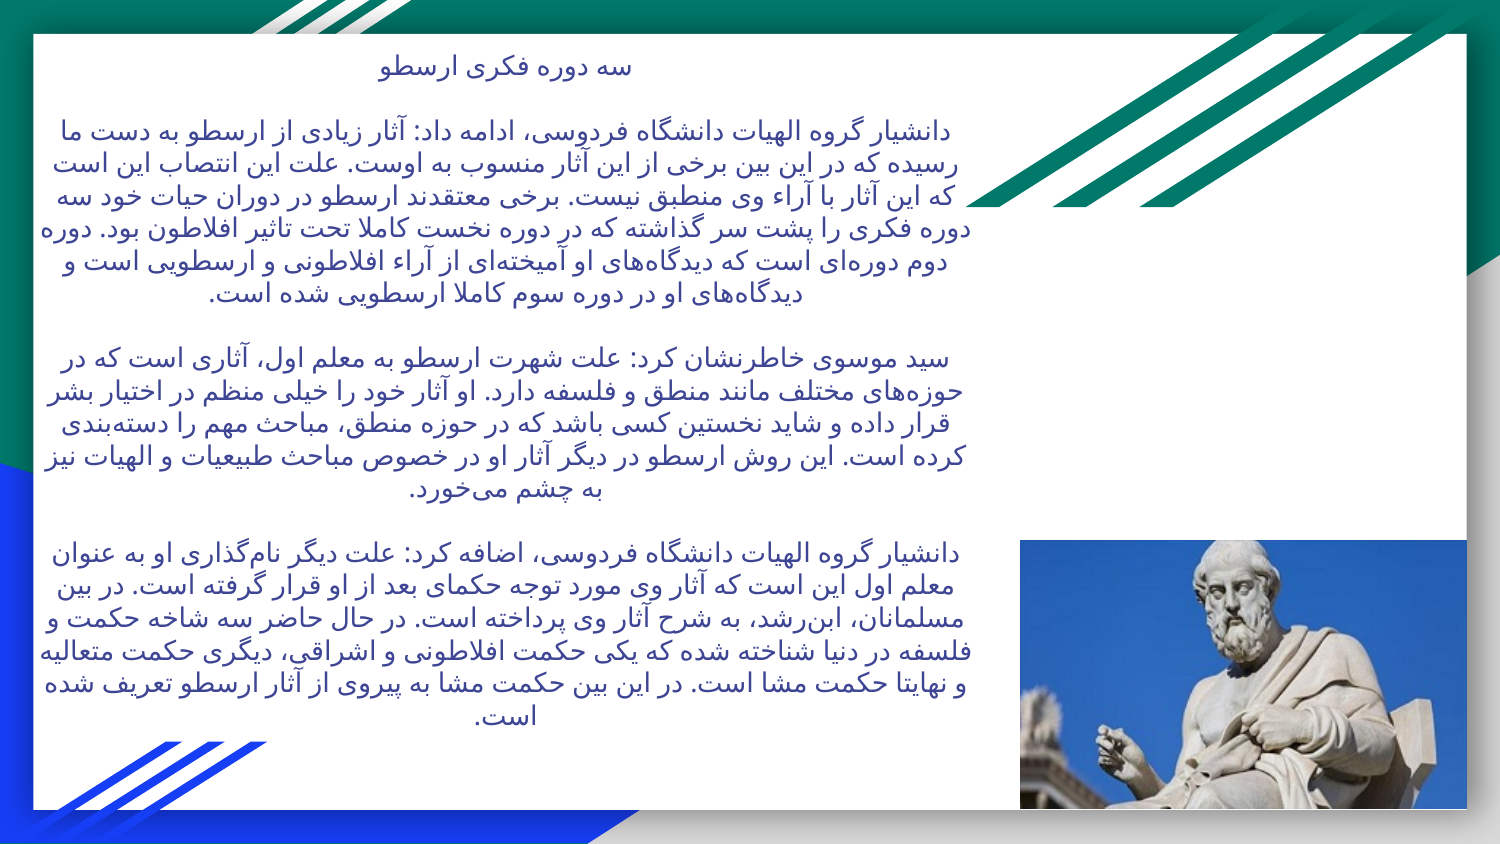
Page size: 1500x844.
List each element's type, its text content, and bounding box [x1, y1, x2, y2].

picture [1020, 540, 1467, 809]
title سه دوره فکری ارسطو دانشیار گروه الهیات دانشگاه فردوسی، ادامه داد: آثار زیادی از ارسطو به دست ما رسیده که در این بین برخی از این آثار منسوب به اوست. علت این انتصاب این است که این آثار با آراء وی منطبق نیست. برخی معتقدند ارسطو در دوران حیات خود سه دوره فکری را پشت سر گذاشته که در دوره نخست کاملا تحت تاثیر افلاطون بود. دوره دوم دوره‌ای است که دیدگاه‌های او آمیخته‌ای از آراء افلاطونی و ارسطویی است و دیدگاه‌های او در دوره سوم کاملا ارسطویی شده است. سید موسوی خاطرنشان کرد: علت شهرت ارسطو به معلم اول، آثاری است که در حوزه‌های مختلف مانند منطق و فلسفه دارد. او آثار خود را خیلی منظم در اختیار بشر قرار داده و شاید نخستین کسی باشد که در حوزه منطق، مباحث مهم را دسته‌بندی کرده است. این روش ارسطو در دیگر آثار او در خصوص مباحث طبیعیات و الهیات نیز به چشم می‌خورد. دانشیار گروه الهیات دانشگاه فردوسی، اضافه کرد: علت دیگر نام‌گذاری او به عنوان معلم اول این است که آثار وی مورد توجه حکمای بعد از او قرار گرفته است. در بین مسلمانان، ابن‌رشد، به شرح آثار وی پرداخته است. در حال حاضر سه شاخه حکمت و فلسفه در دنیا شناخته شده که یکی حکمت افلاطونی و اشراقی، دیگری حکمت متعالیه و نهایتا حکمت مشا است. در این بین حکمت مشا به پیروی از آثار ارسطو تعریف شده است. [23, 86, 989, 758]
